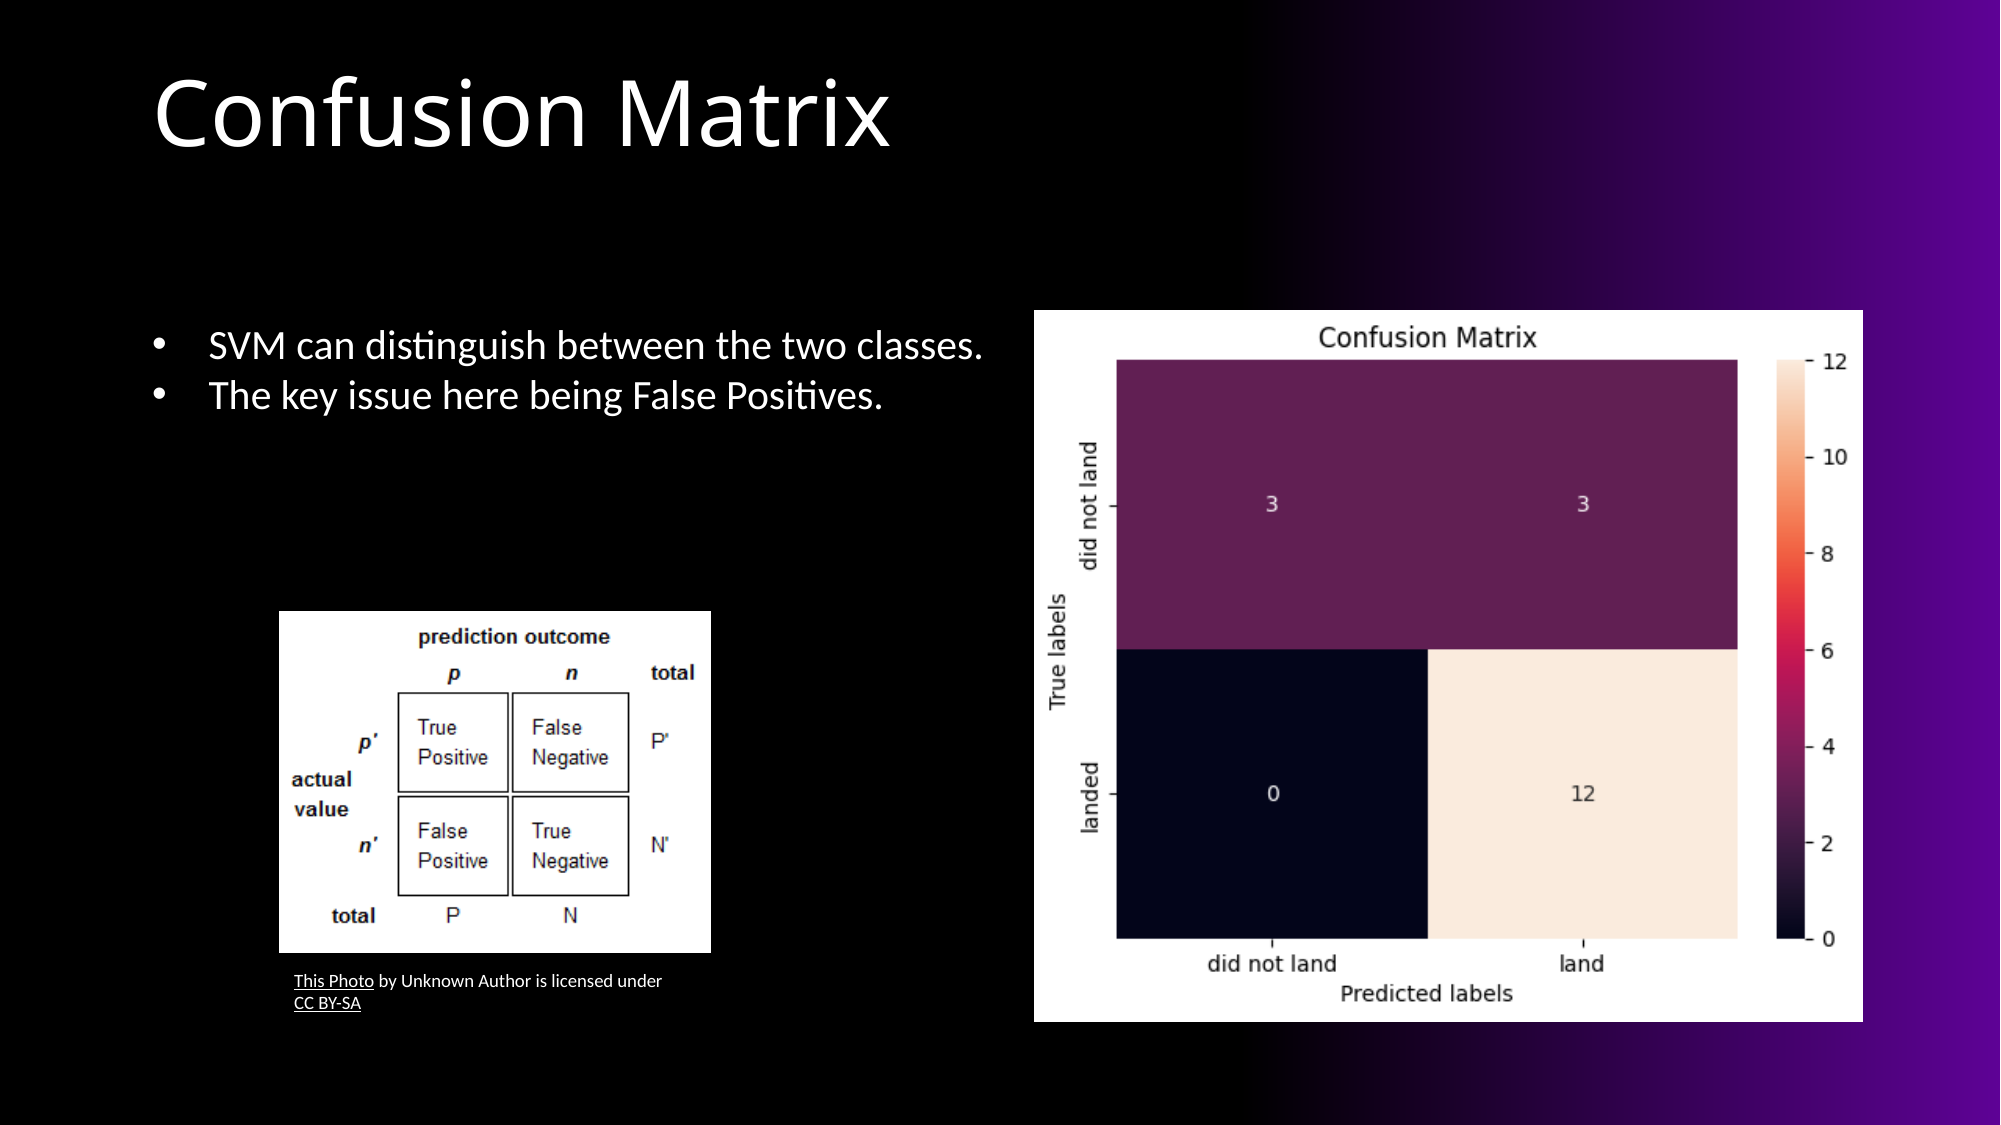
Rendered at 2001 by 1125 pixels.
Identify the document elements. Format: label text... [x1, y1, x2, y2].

text_box SVM can distinguish between the two classes. The key issue here being False Positives. [137, 310, 999, 426]
title Confusion Matrix [137, 59, 1863, 278]
picture [279, 611, 711, 953]
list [1034, 310, 1863, 1022]
text_box This Photo by Unknown Author is licensed under CC BY-SA [279, 961, 711, 1021]
